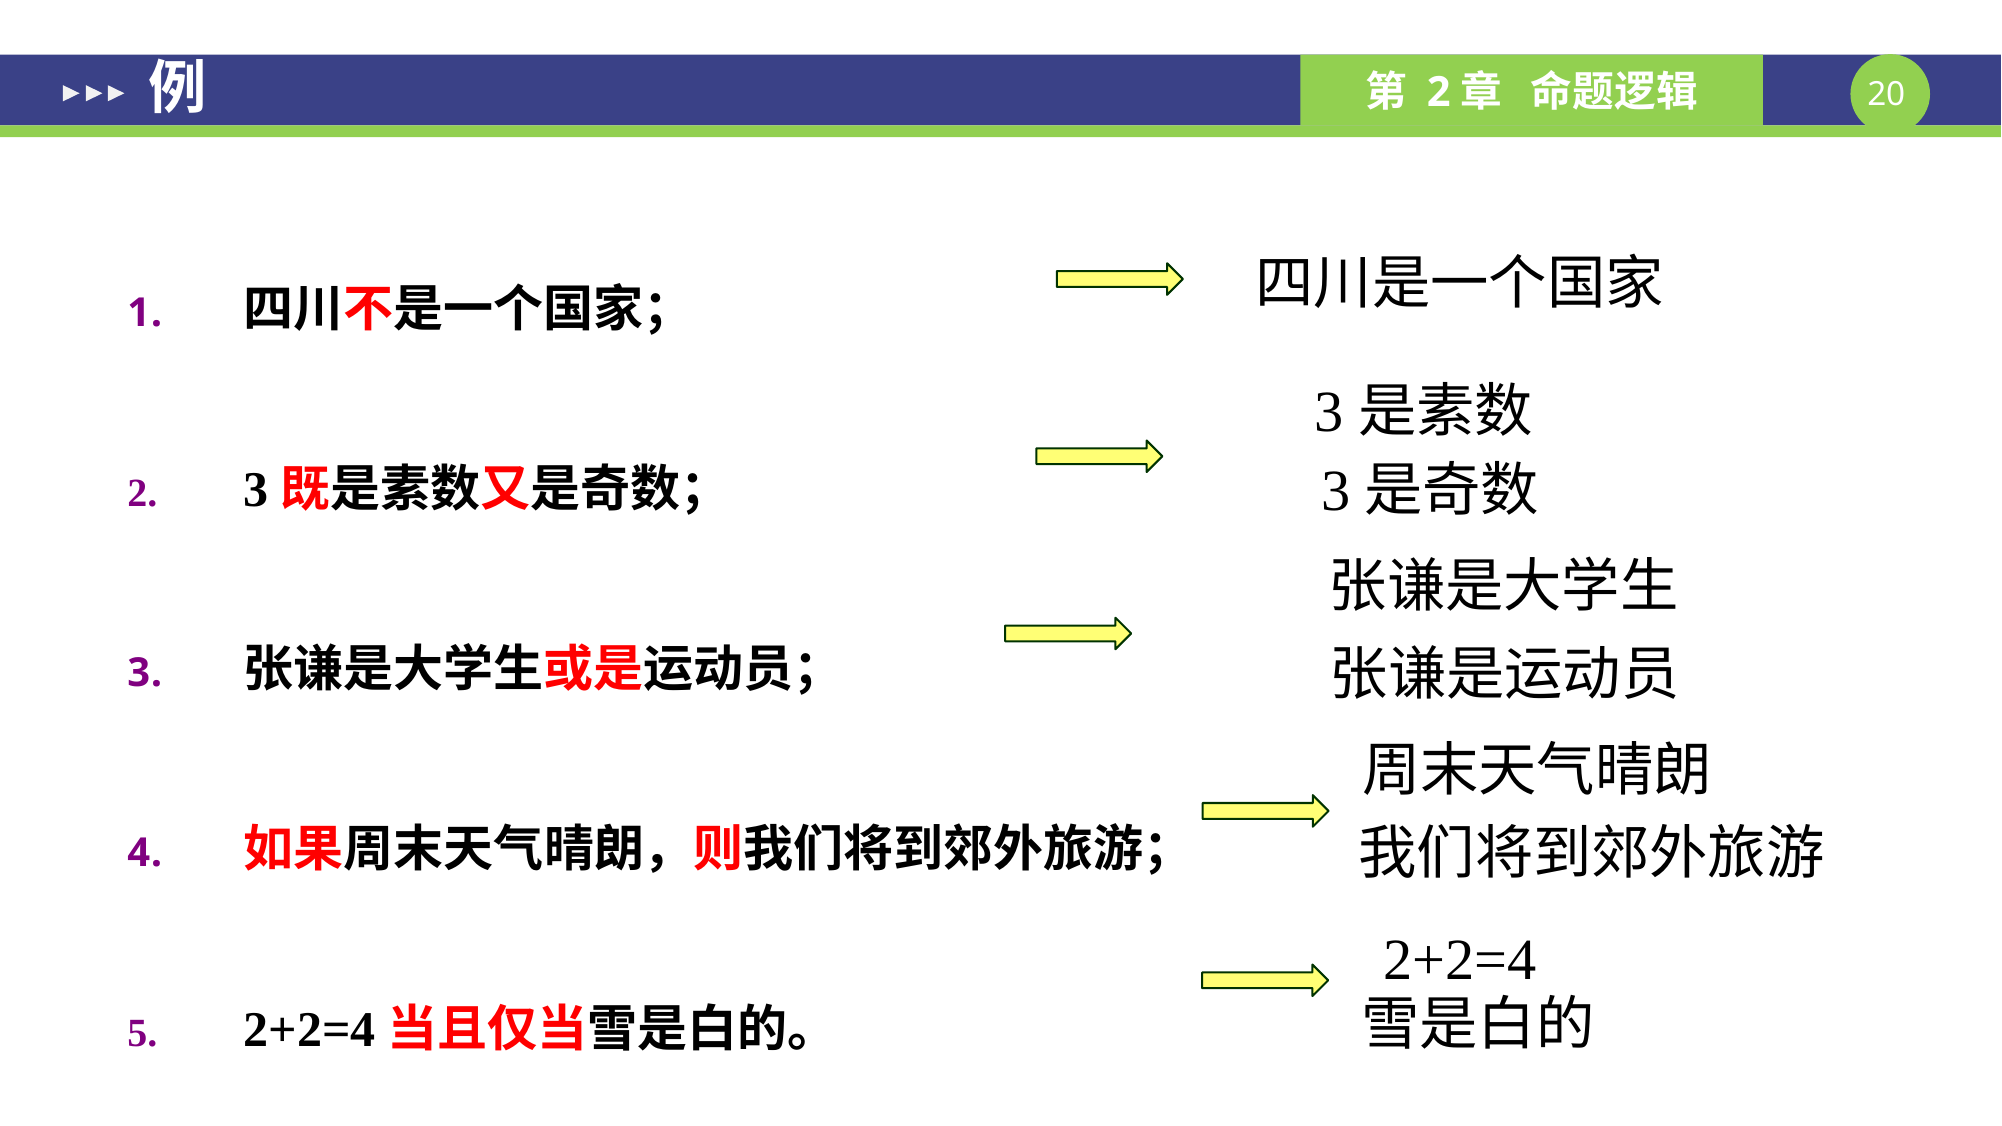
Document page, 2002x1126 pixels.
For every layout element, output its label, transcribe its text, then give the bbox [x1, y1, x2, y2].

text_box 张谦是大学生 [1314, 541, 1694, 626]
text_box [1202, 795, 1329, 827]
text_box 四川是一个国家 [1241, 237, 1679, 323]
text_box [1202, 964, 1329, 997]
text_box [1036, 440, 1163, 473]
text_box 周末天气晴朗 [1347, 725, 1727, 807]
text_box [1005, 617, 1132, 650]
text_box 3是奇数 [1306, 444, 1554, 530]
text_box 雪是白的 [1346, 978, 1610, 1064]
text_box 3是素数 [1300, 365, 1548, 451]
text_box 2+2=4 [1368, 914, 1552, 978]
text_box [1056, 263, 1183, 295]
text_box 例 [133, 42, 263, 128]
list 四川不是一个国家； 3既是素数又是奇数； 张谦是大学生或是运动员； 如果周末天气晴朗，则我们将到郊外旅游； 2+2=4当且仅当雪是白的。 [107, 146, 1192, 1083]
text_box 我们将到郊外旅游 [1343, 807, 1840, 893]
text_box 张谦是运动员 [1315, 628, 1695, 714]
